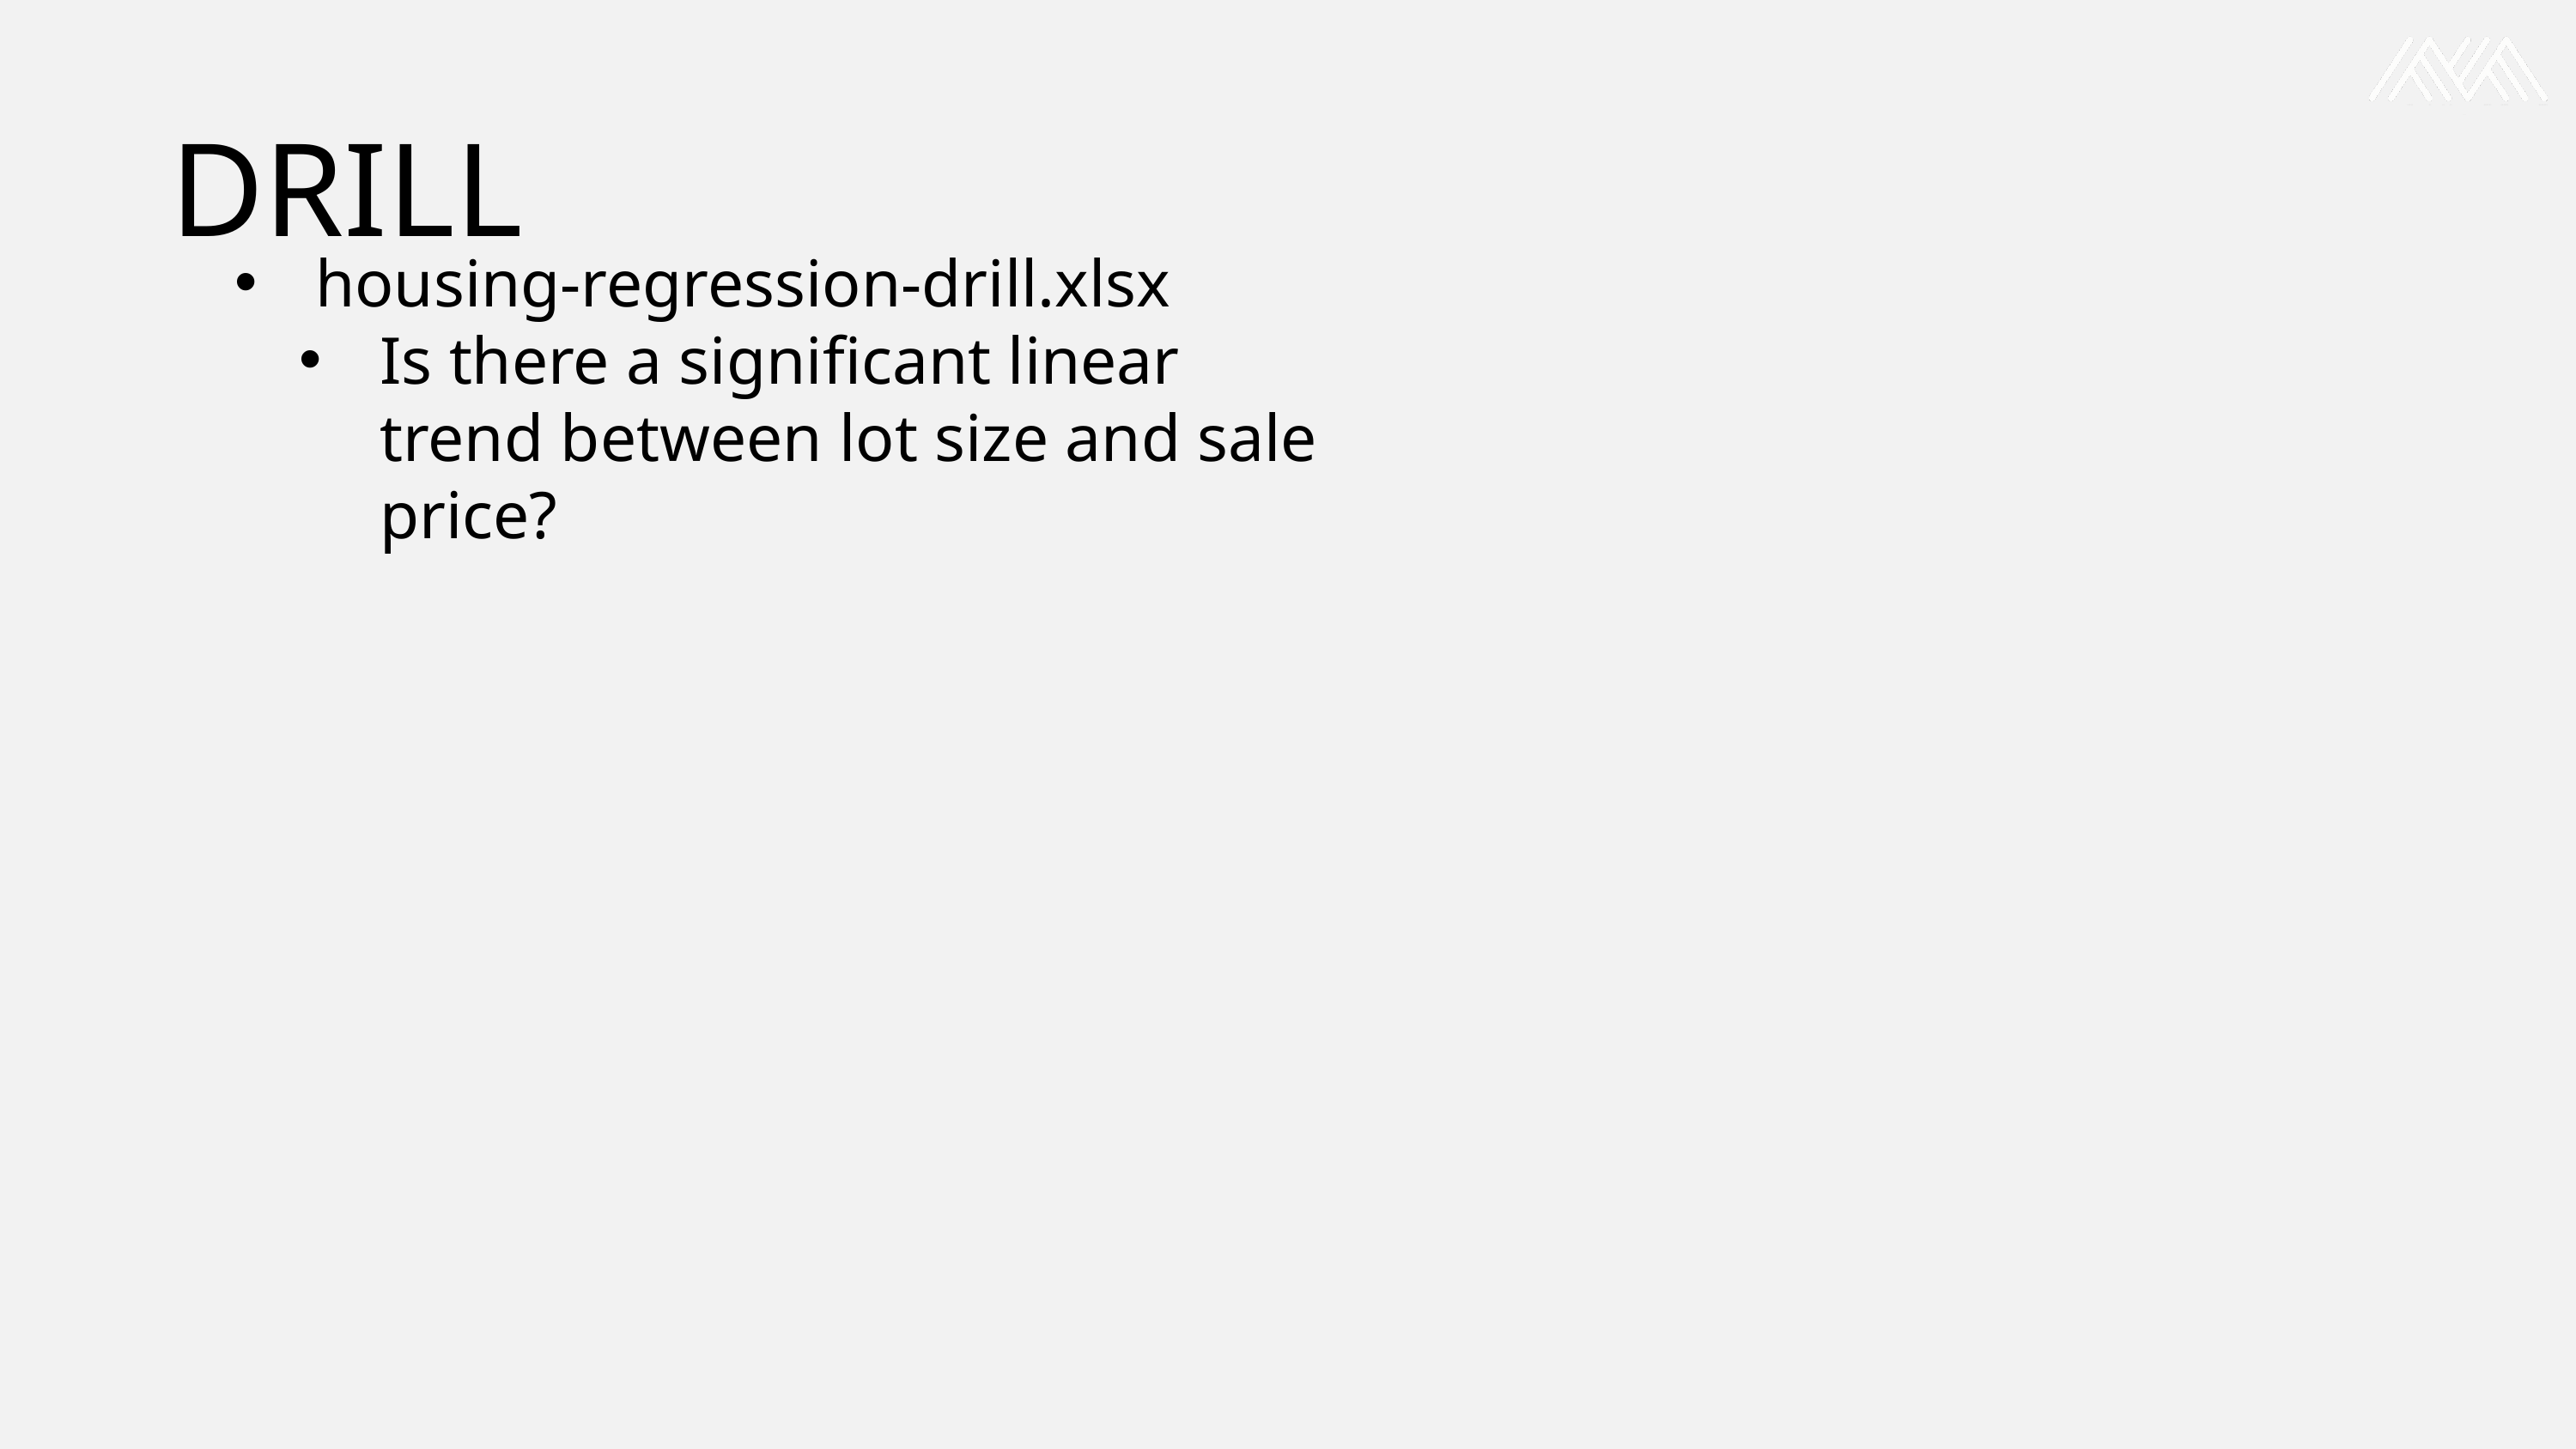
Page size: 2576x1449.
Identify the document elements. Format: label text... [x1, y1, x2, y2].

text_box housing-regression-drill.xlsx Is there a significant linear trend between lot size and sale price? [170, 242, 1331, 552]
text_box DRILL [170, 82, 622, 242]
picture [2318, 0, 2576, 194]
